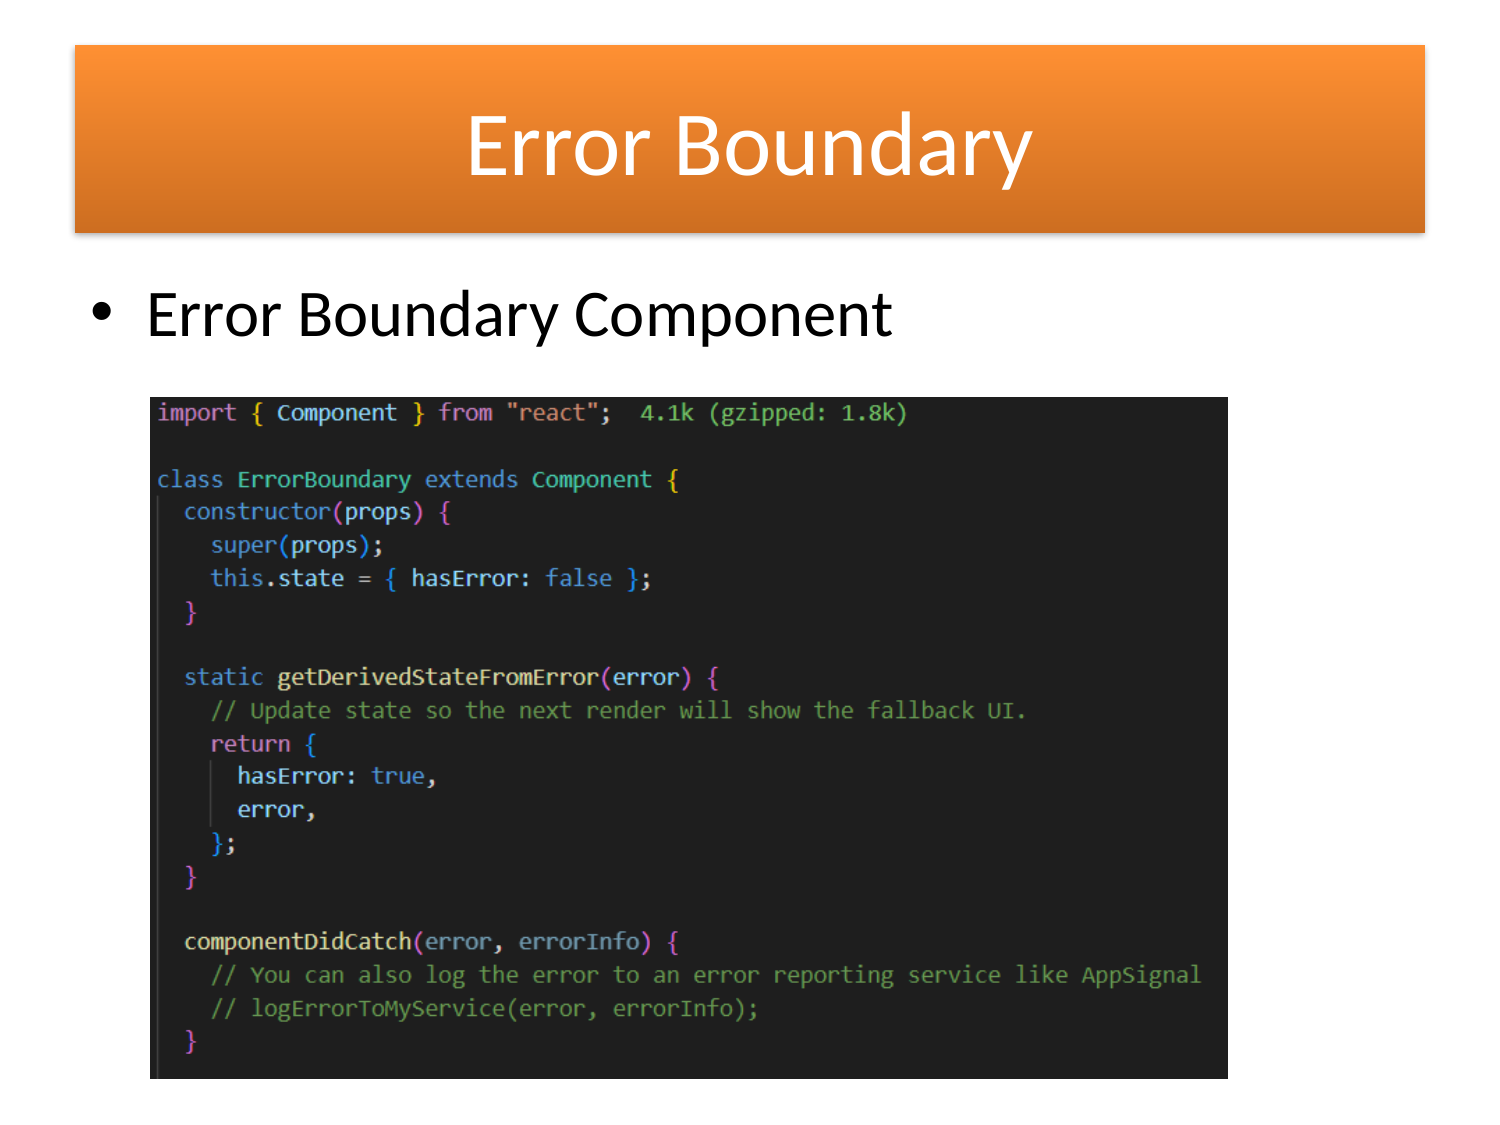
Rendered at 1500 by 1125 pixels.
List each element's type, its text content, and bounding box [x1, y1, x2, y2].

list Error Boundary Component [75, 262, 1425, 374]
title Error Boundary [75, 45, 1425, 233]
picture [149, 396, 1228, 1080]
